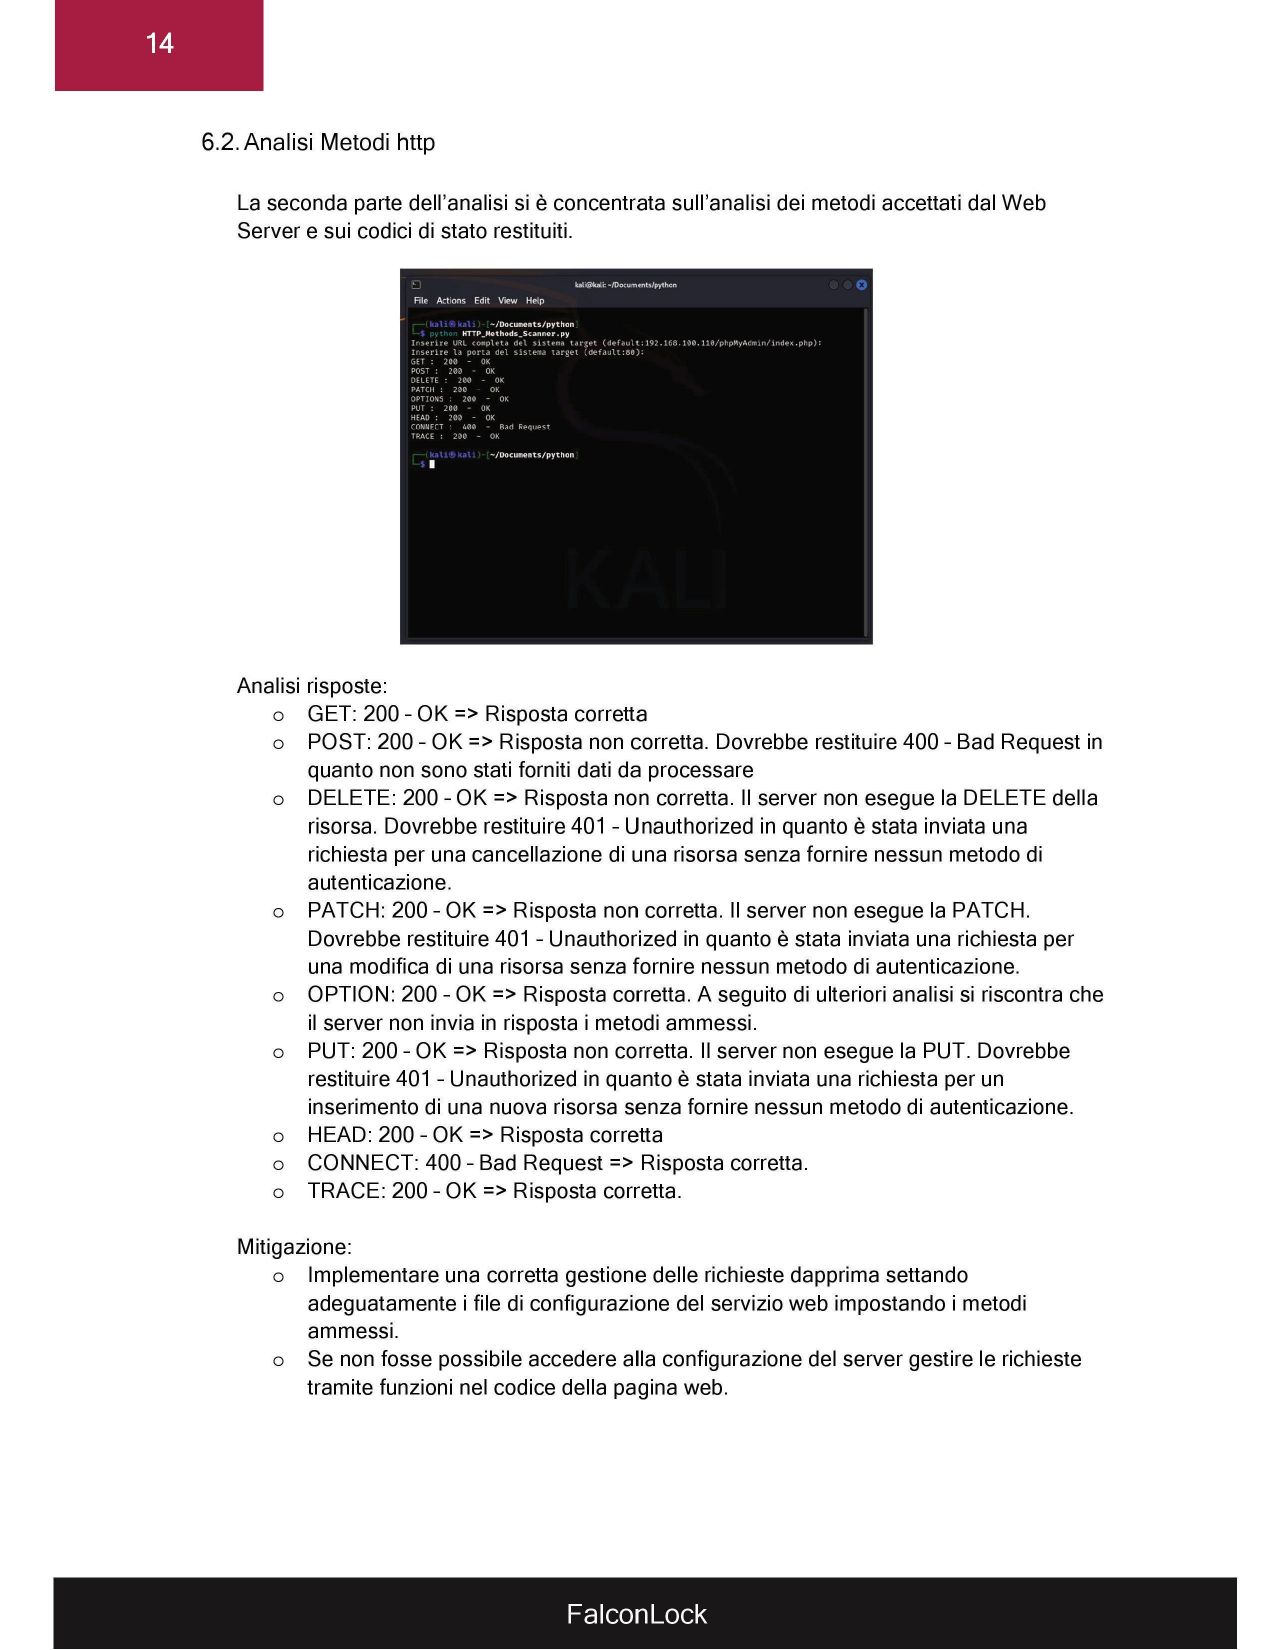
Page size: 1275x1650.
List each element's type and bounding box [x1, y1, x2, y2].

text_box [0, 0, 1275, 1650]
